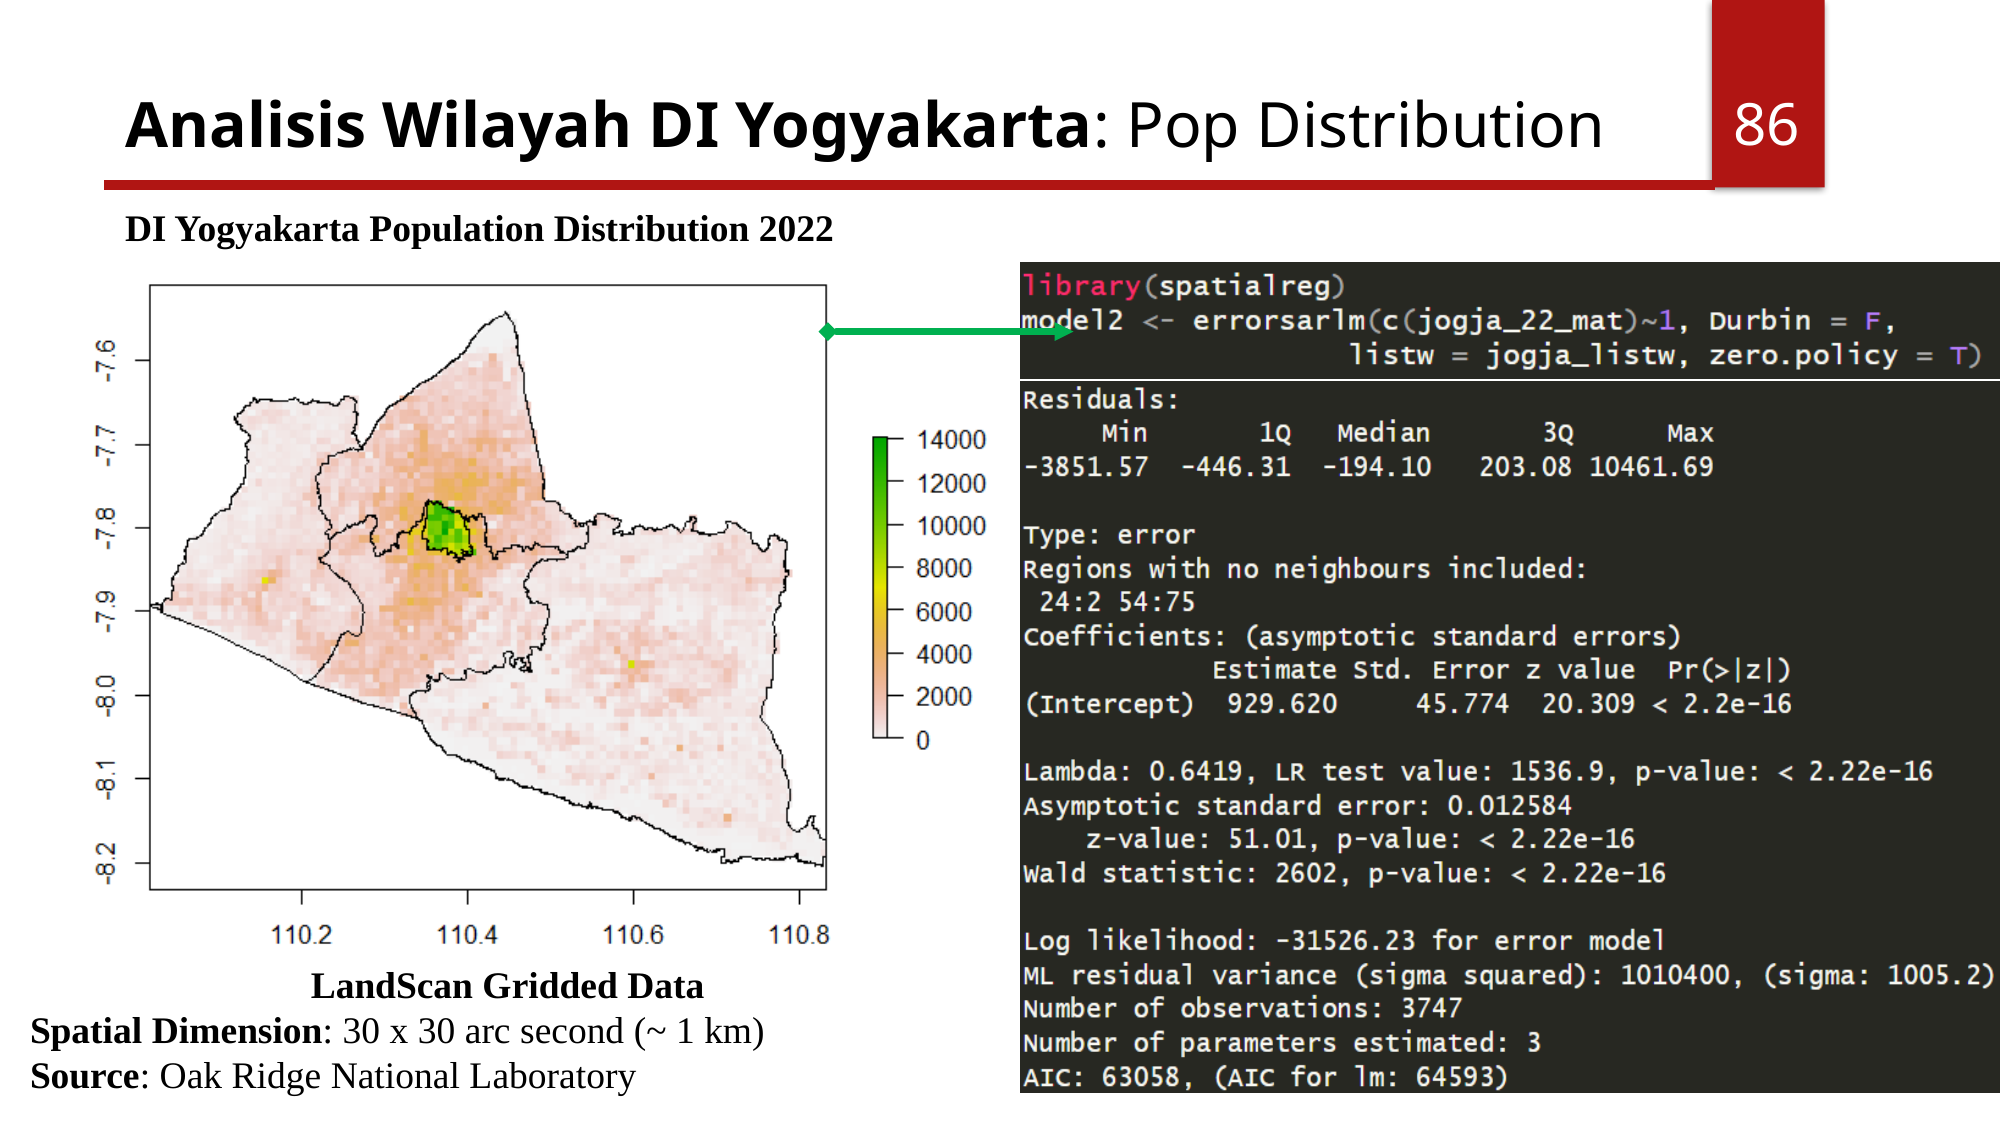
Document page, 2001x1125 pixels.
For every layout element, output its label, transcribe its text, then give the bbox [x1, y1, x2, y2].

text_box LandScan Gridded Data Spatial Dimension: 30 x 30 arc second (~ 1 km) Source: Oak Ridge National Laboratory [15, 954, 1000, 1104]
picture [1020, 262, 2000, 379]
picture [1020, 381, 2000, 1094]
slide_number 86 [1698, 48, 1836, 175]
text_box DI Yogyakarta Population Distribution 2022 [109, 197, 851, 256]
picture [79, 258, 990, 955]
text_box Analisis Wilayah DI Yogyakarta: Pop Distribution [110, 64, 1700, 181]
